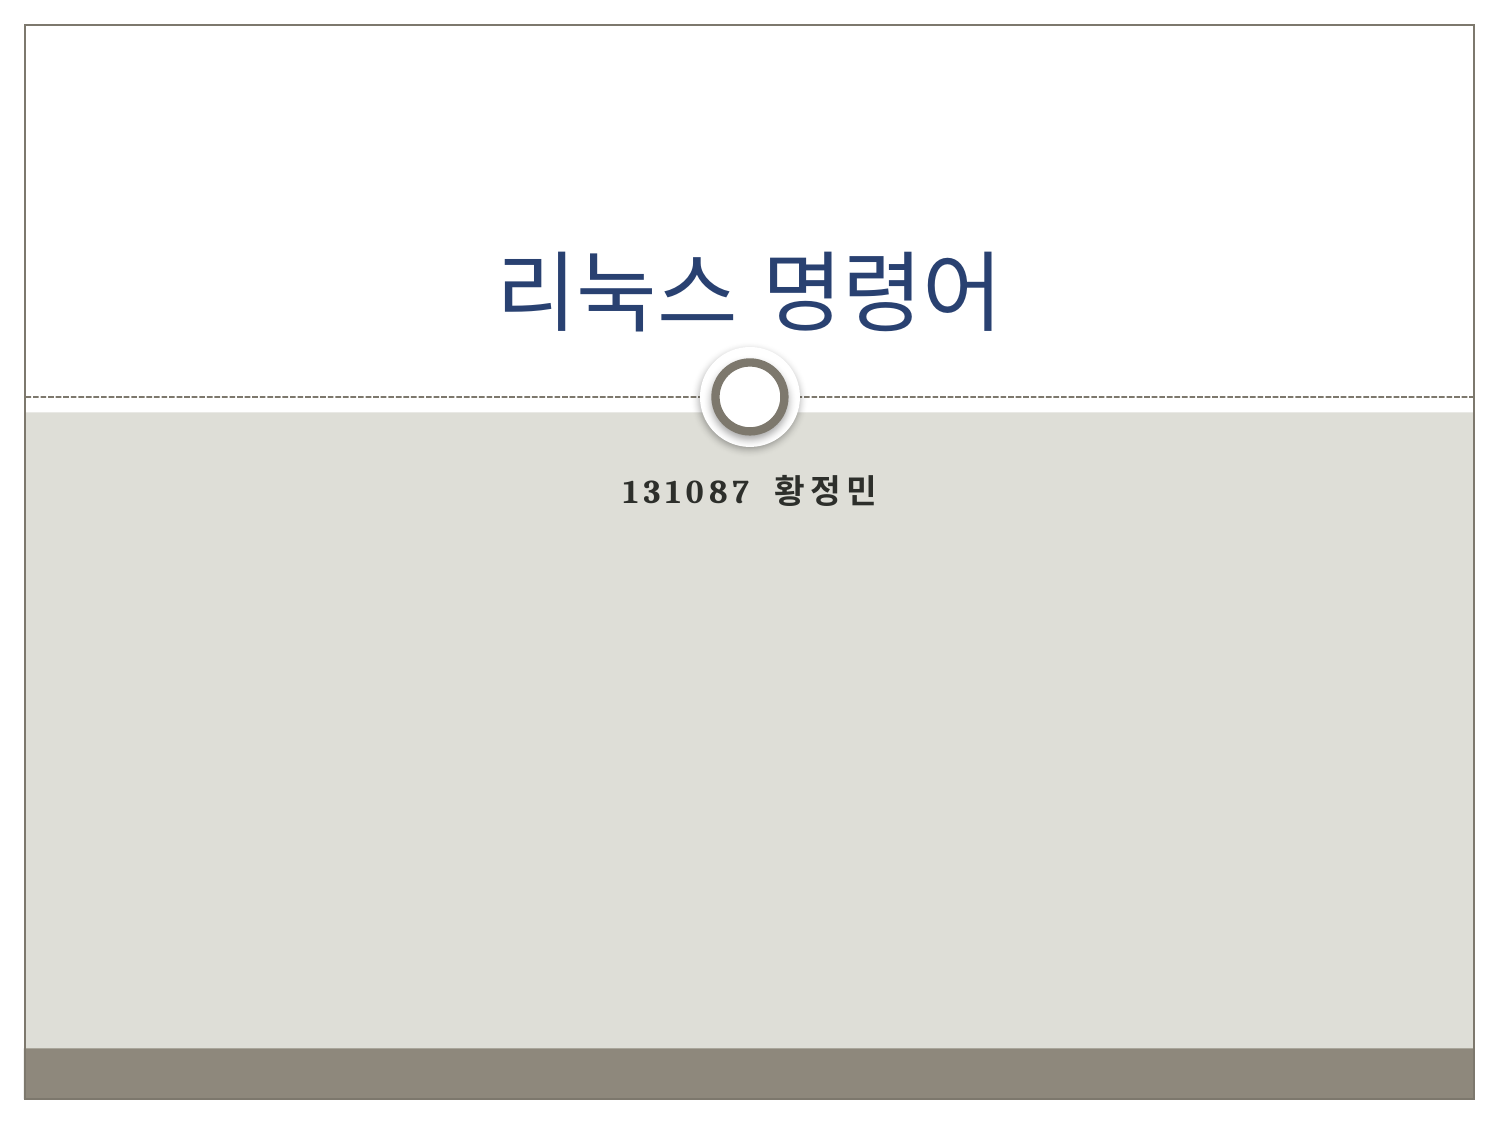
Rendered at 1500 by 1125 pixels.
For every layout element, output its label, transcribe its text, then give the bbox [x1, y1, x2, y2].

subtitle 131087 황정민 [225, 462, 1275, 750]
title 리눅스 명령어 [112, 62, 1388, 350]
